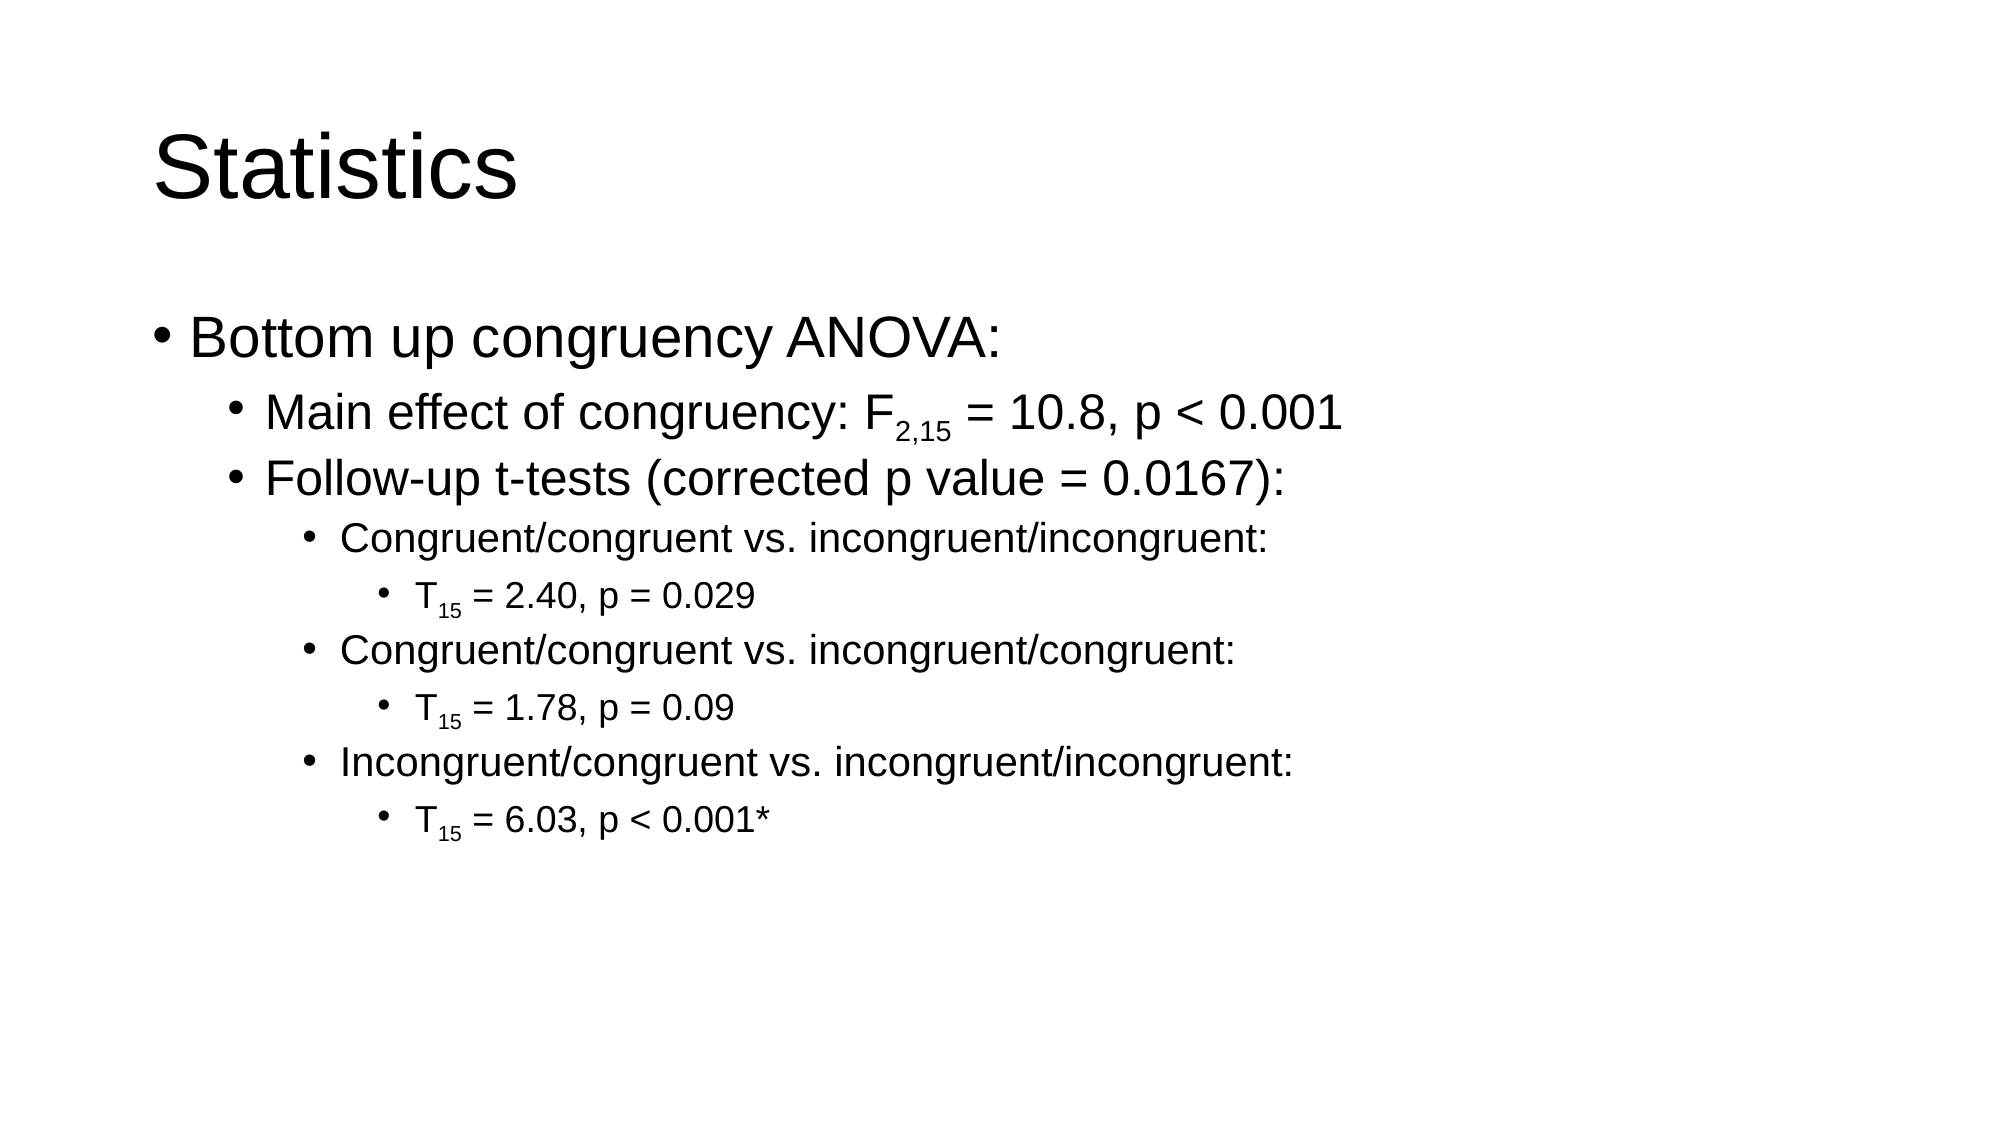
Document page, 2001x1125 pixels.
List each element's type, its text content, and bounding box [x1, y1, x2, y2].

title Statistics [137, 59, 1863, 278]
list Bottom up congruency ANOVA: Main effect of congruency: F2,15 = 10.8, p < 0.001 Follow-up t-tests (corrected p value = 0.0167): Congruent/congruent vs. incongruent/incongruent: T15 = 2.40, p = 0.029 Congruent/congruent vs. incongruent/congruent: T15 = 1.78, p = 0.09 Incongruent/congruent vs. incongruent/incongruent: T15 = 6.03, p < 0.001* [137, 299, 1863, 1014]
